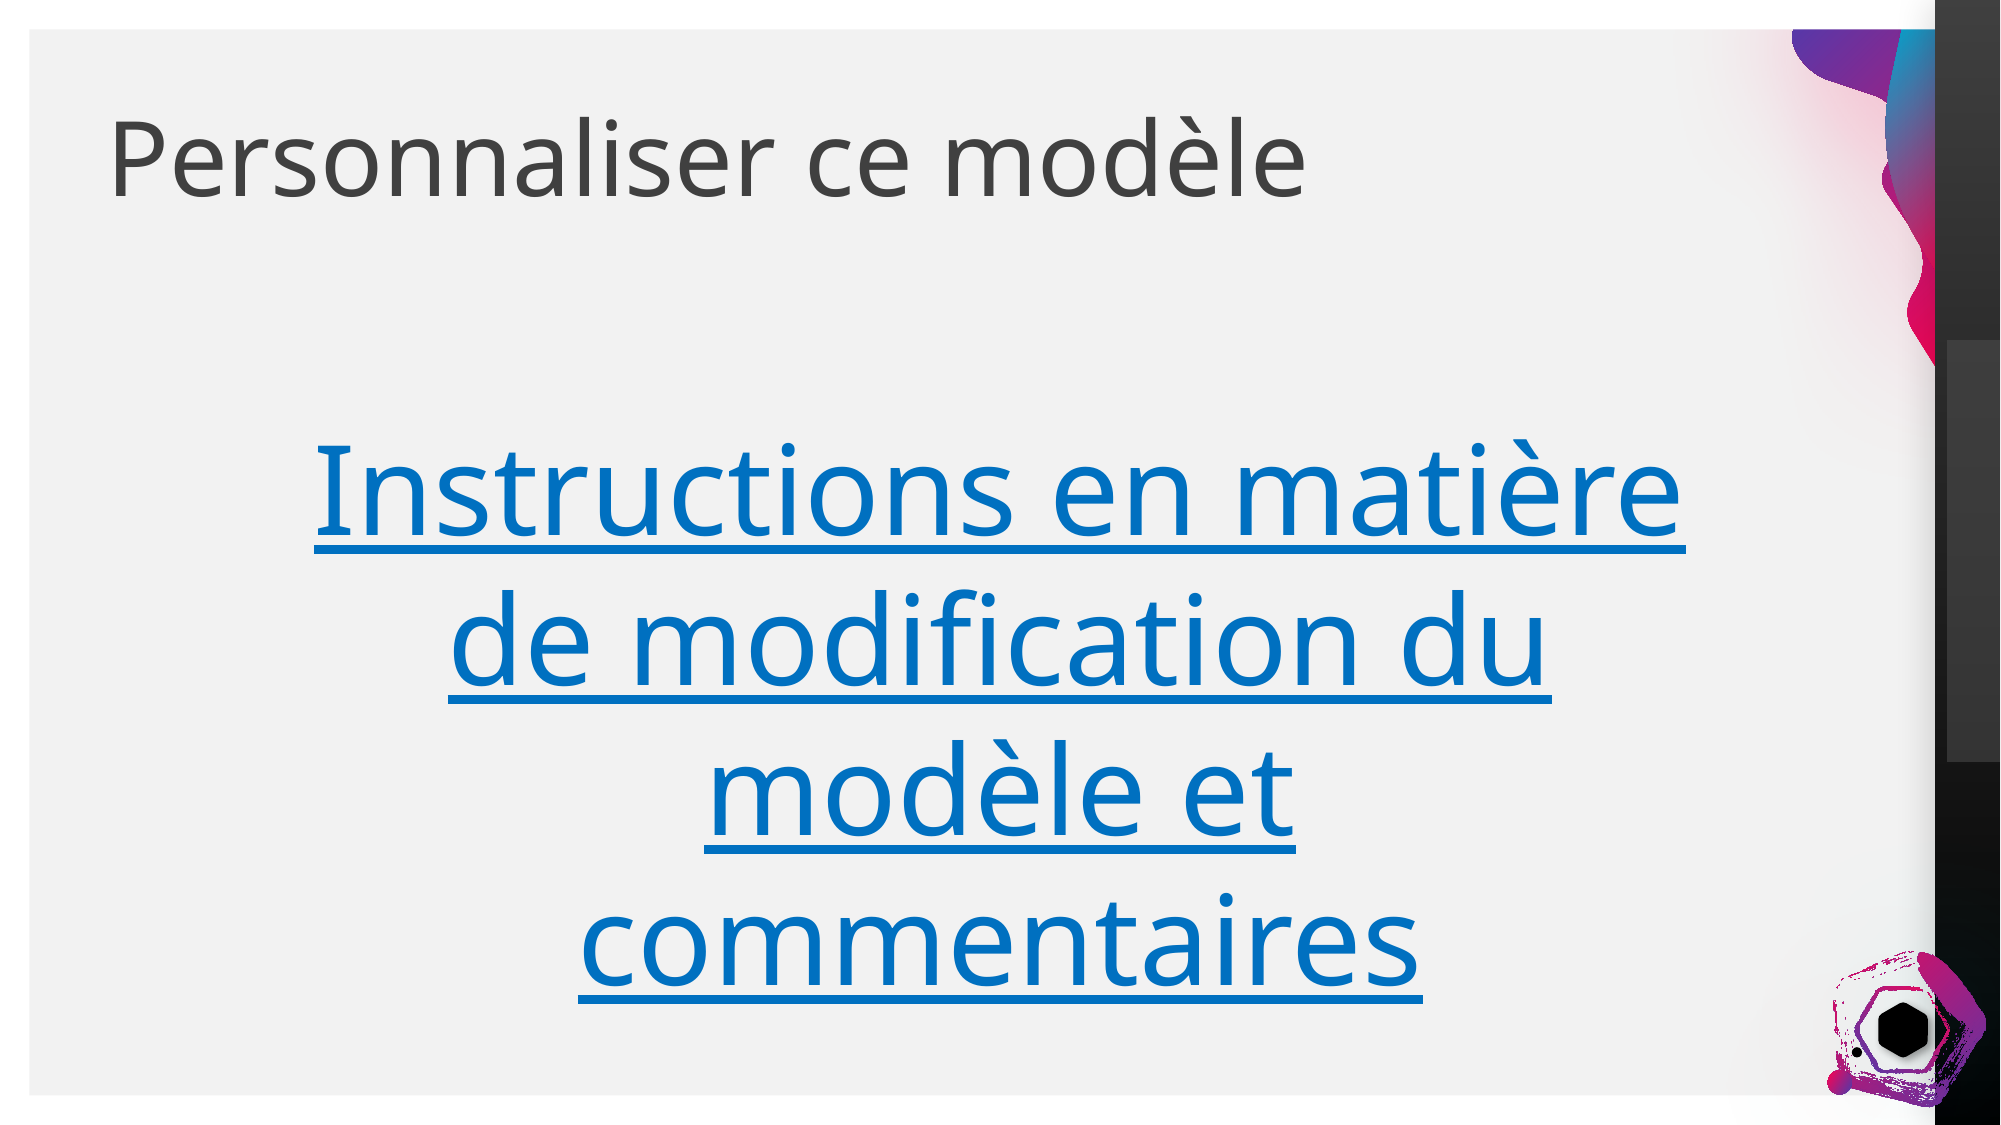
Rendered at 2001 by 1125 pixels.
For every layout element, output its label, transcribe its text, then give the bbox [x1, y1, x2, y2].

picture [1947, 340, 2000, 762]
title Personnaliser ce modèle [106, 106, 1790, 225]
text_box Instructions en matière de modification du modèle et commentaires [253, 403, 1746, 1019]
